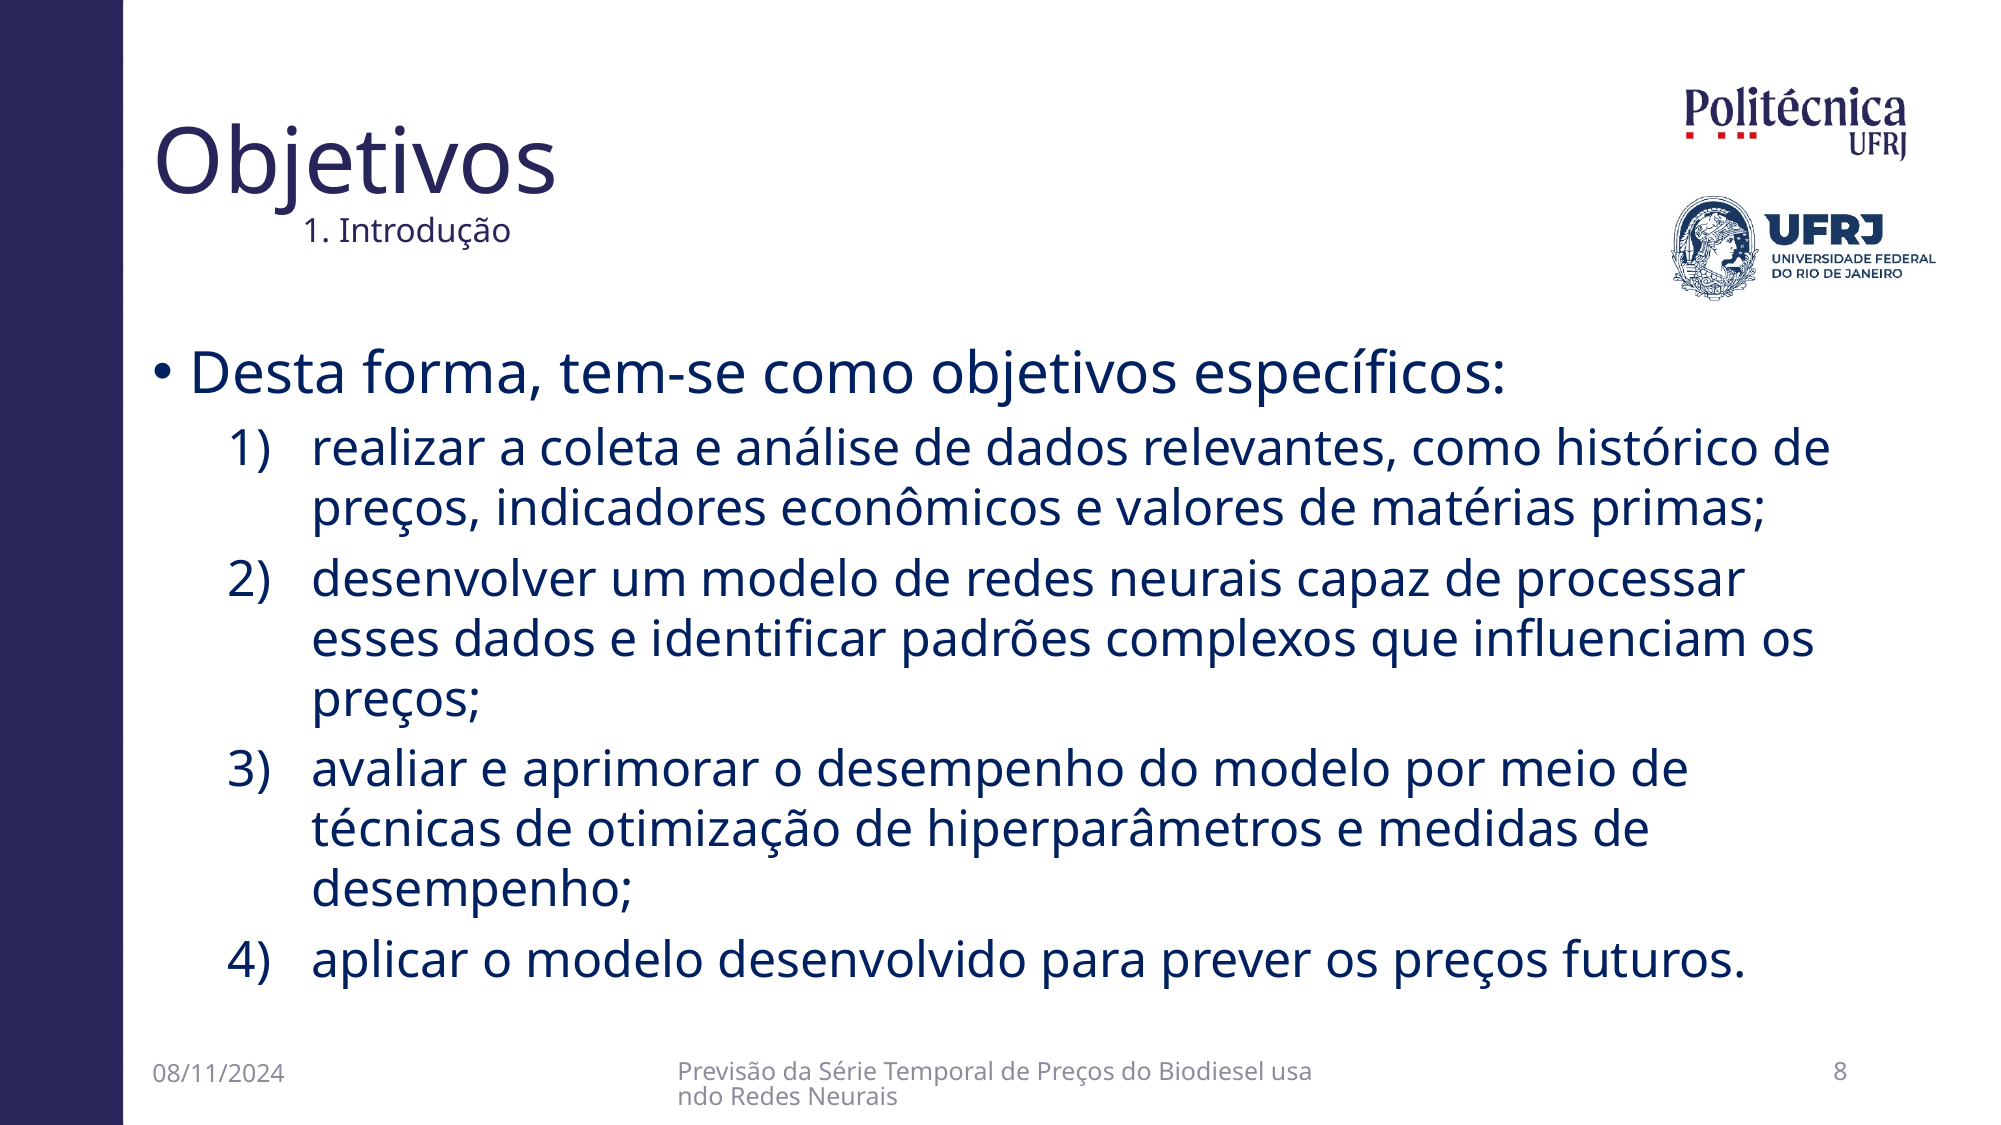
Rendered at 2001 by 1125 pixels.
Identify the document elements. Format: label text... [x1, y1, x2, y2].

picture [0, 0, 2000, 1125]
slide_number 7 [1412, 1042, 1863, 1103]
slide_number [137, 1042, 588, 1103]
footer Previsão da Série Temporal de Preços do Biodiesel usando Redes Neurais [662, 1042, 1338, 1103]
list Desta forma, tem-se como objetivos específicos: realizar a coleta e análise de dados relevantes, como histórico de preços, indicadores econômicos e valores de matérias primas; desenvolver um modelo de redes neurais capaz de processar esses dados e identificar padrões complexos que influenciam os preços; avaliar e aprimorar o desempenho do modelo por meio de técnicas de otimização de hiperparâmetros e medidas de desempenho; aplicar o modelo desenvolvido para prever os preços futuros. [137, 322, 1863, 1000]
title Objetivos 1. Introdução [137, 73, 1645, 291]
